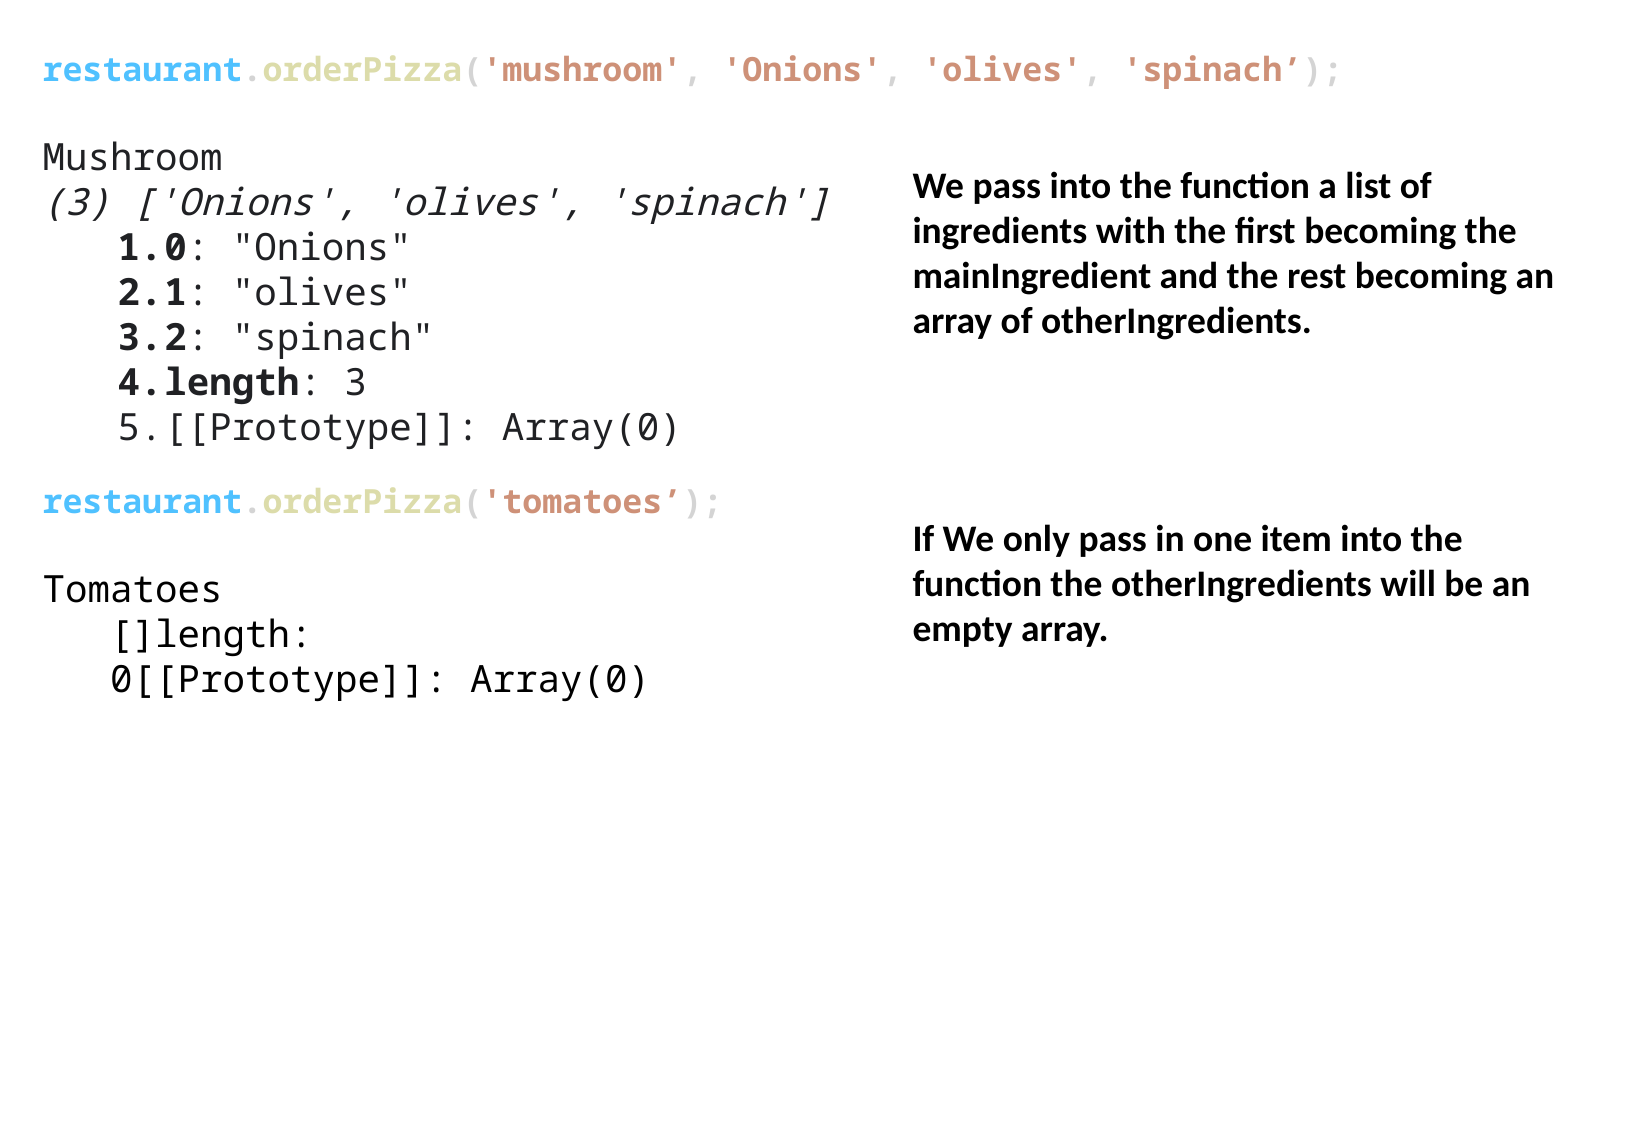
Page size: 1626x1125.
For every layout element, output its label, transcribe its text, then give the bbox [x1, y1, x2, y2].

text_box restaurant.orderPizza('tomatoes’); Tomatoes []length: 0[[Prototype]]: Array(0) [27, 472, 840, 708]
text_box restaurant.orderPizza('mushroom', 'Onions', 'olives', 'spinach’); Mushroom (3) ['Onions', 'olives', 'spinach'] 0: "Onions" 1: "olives" 2: "spinach" length: 3 [[Prototype]]: Array(0) [27, 40, 1598, 496]
text_box If We only pass in one item into the function the otherIngredients will be an empty array. [897, 506, 1598, 657]
text_box We pass into the function a list of ingredients with the first becoming the mainIngredient and the rest becoming an array of otherIngredients. [897, 153, 1598, 348]
